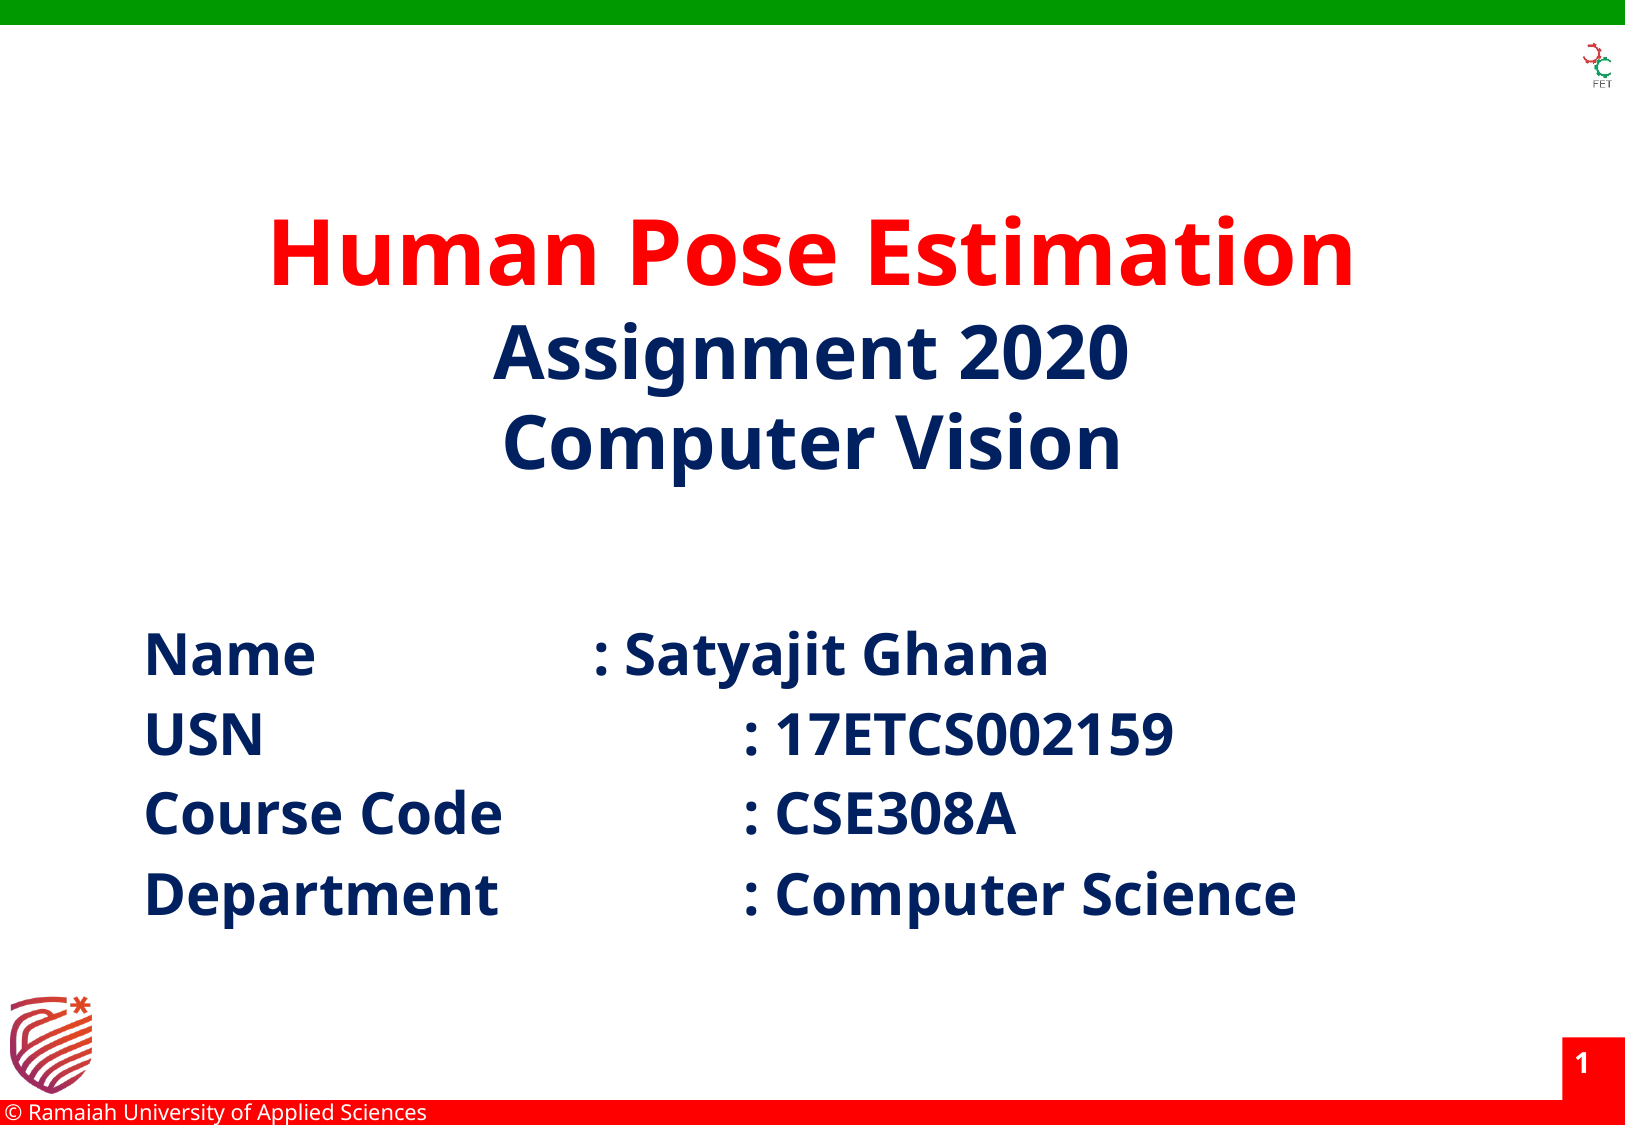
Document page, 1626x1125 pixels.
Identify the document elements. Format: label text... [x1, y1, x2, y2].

title Human Pose Estimation Assignment 2020 Computer Vision [82, 162, 1543, 516]
picture [10, 996, 92, 1094]
text_box Name : Satyajit Ghana USN : 17ETCS002159 Course Code : CSE308A Department : Computer Science [128, 609, 1497, 913]
picture [1570, 27, 1624, 103]
